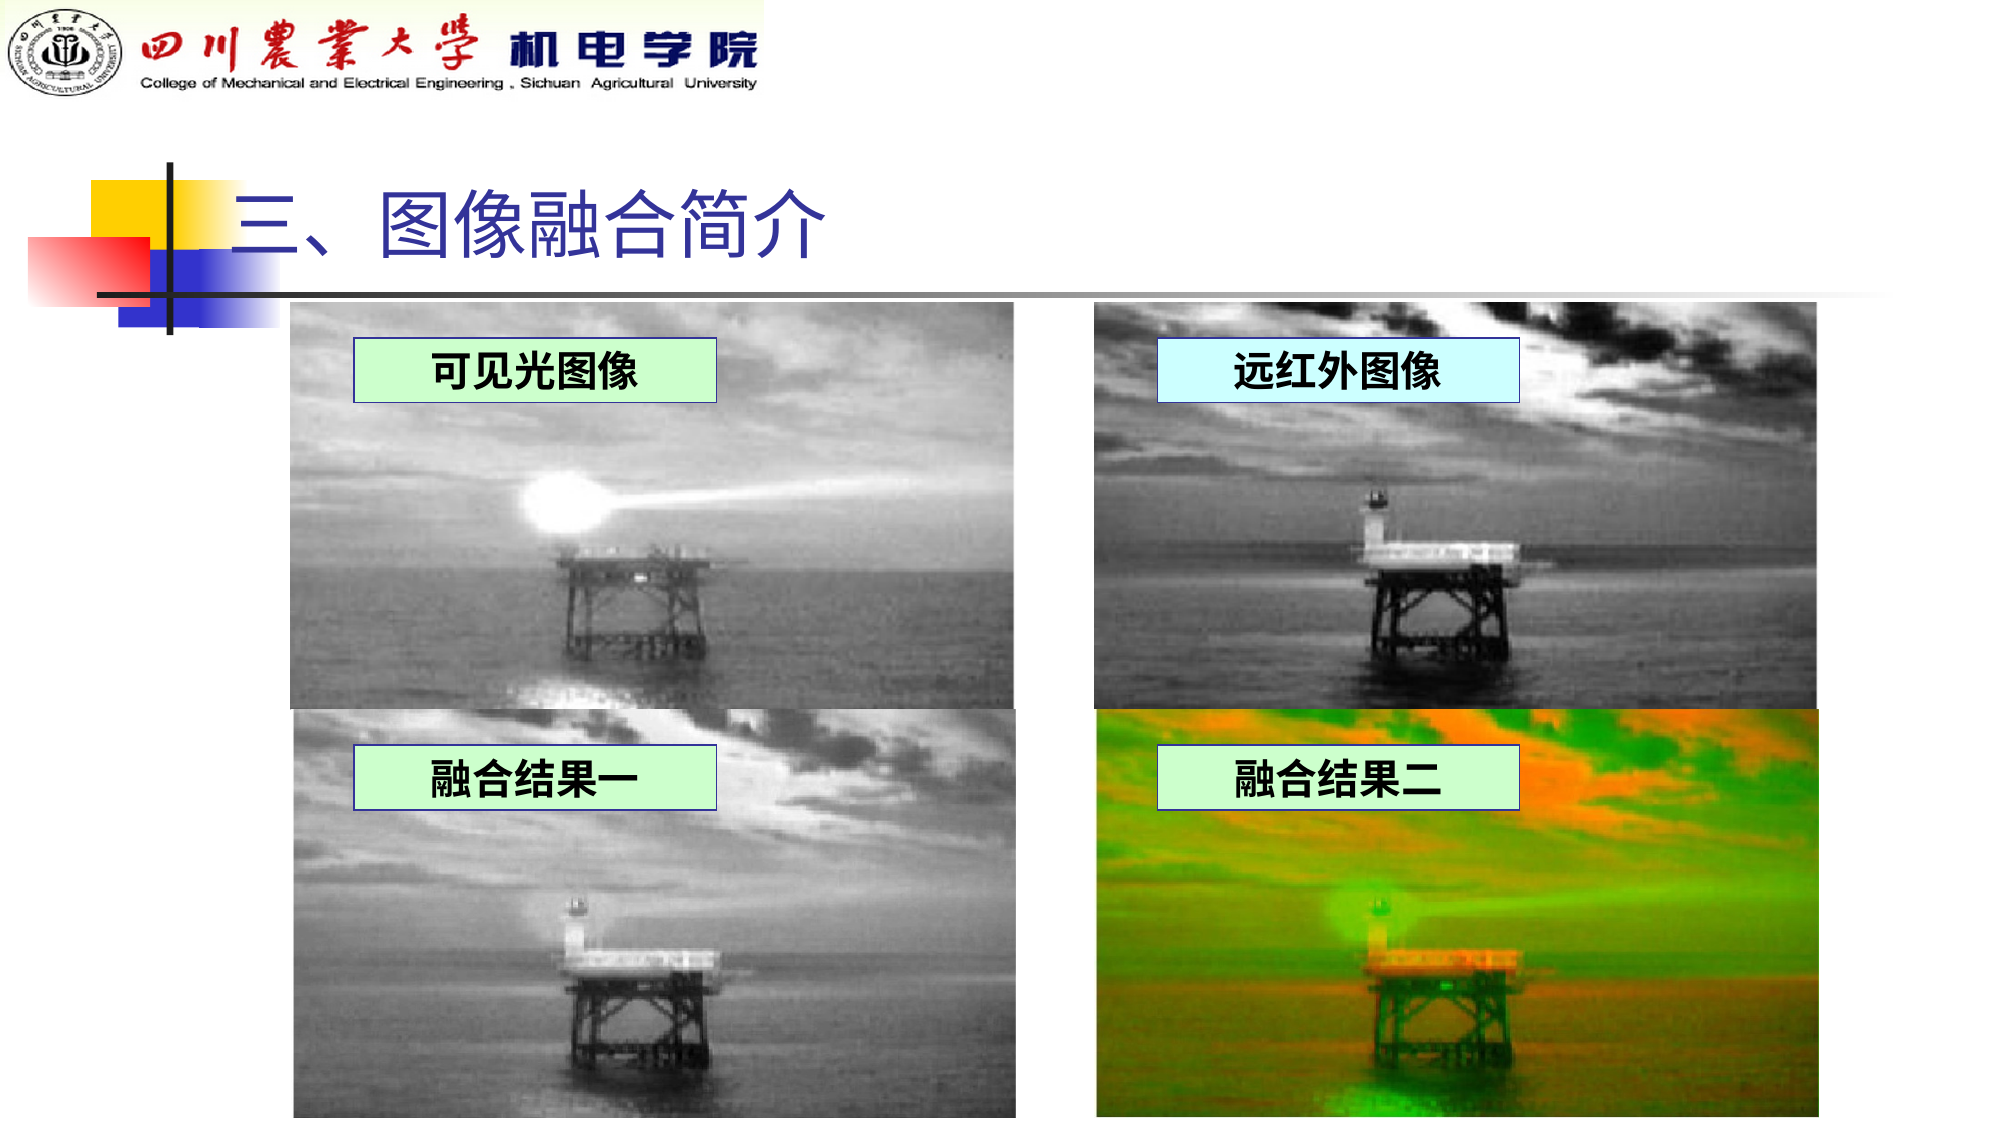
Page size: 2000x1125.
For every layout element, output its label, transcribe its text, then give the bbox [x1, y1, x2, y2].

text_box 三、图像融合简介 [212, 160, 1917, 275]
picture [1093, 302, 1820, 1118]
picture [290, 302, 1017, 1118]
picture [0, 0, 764, 104]
